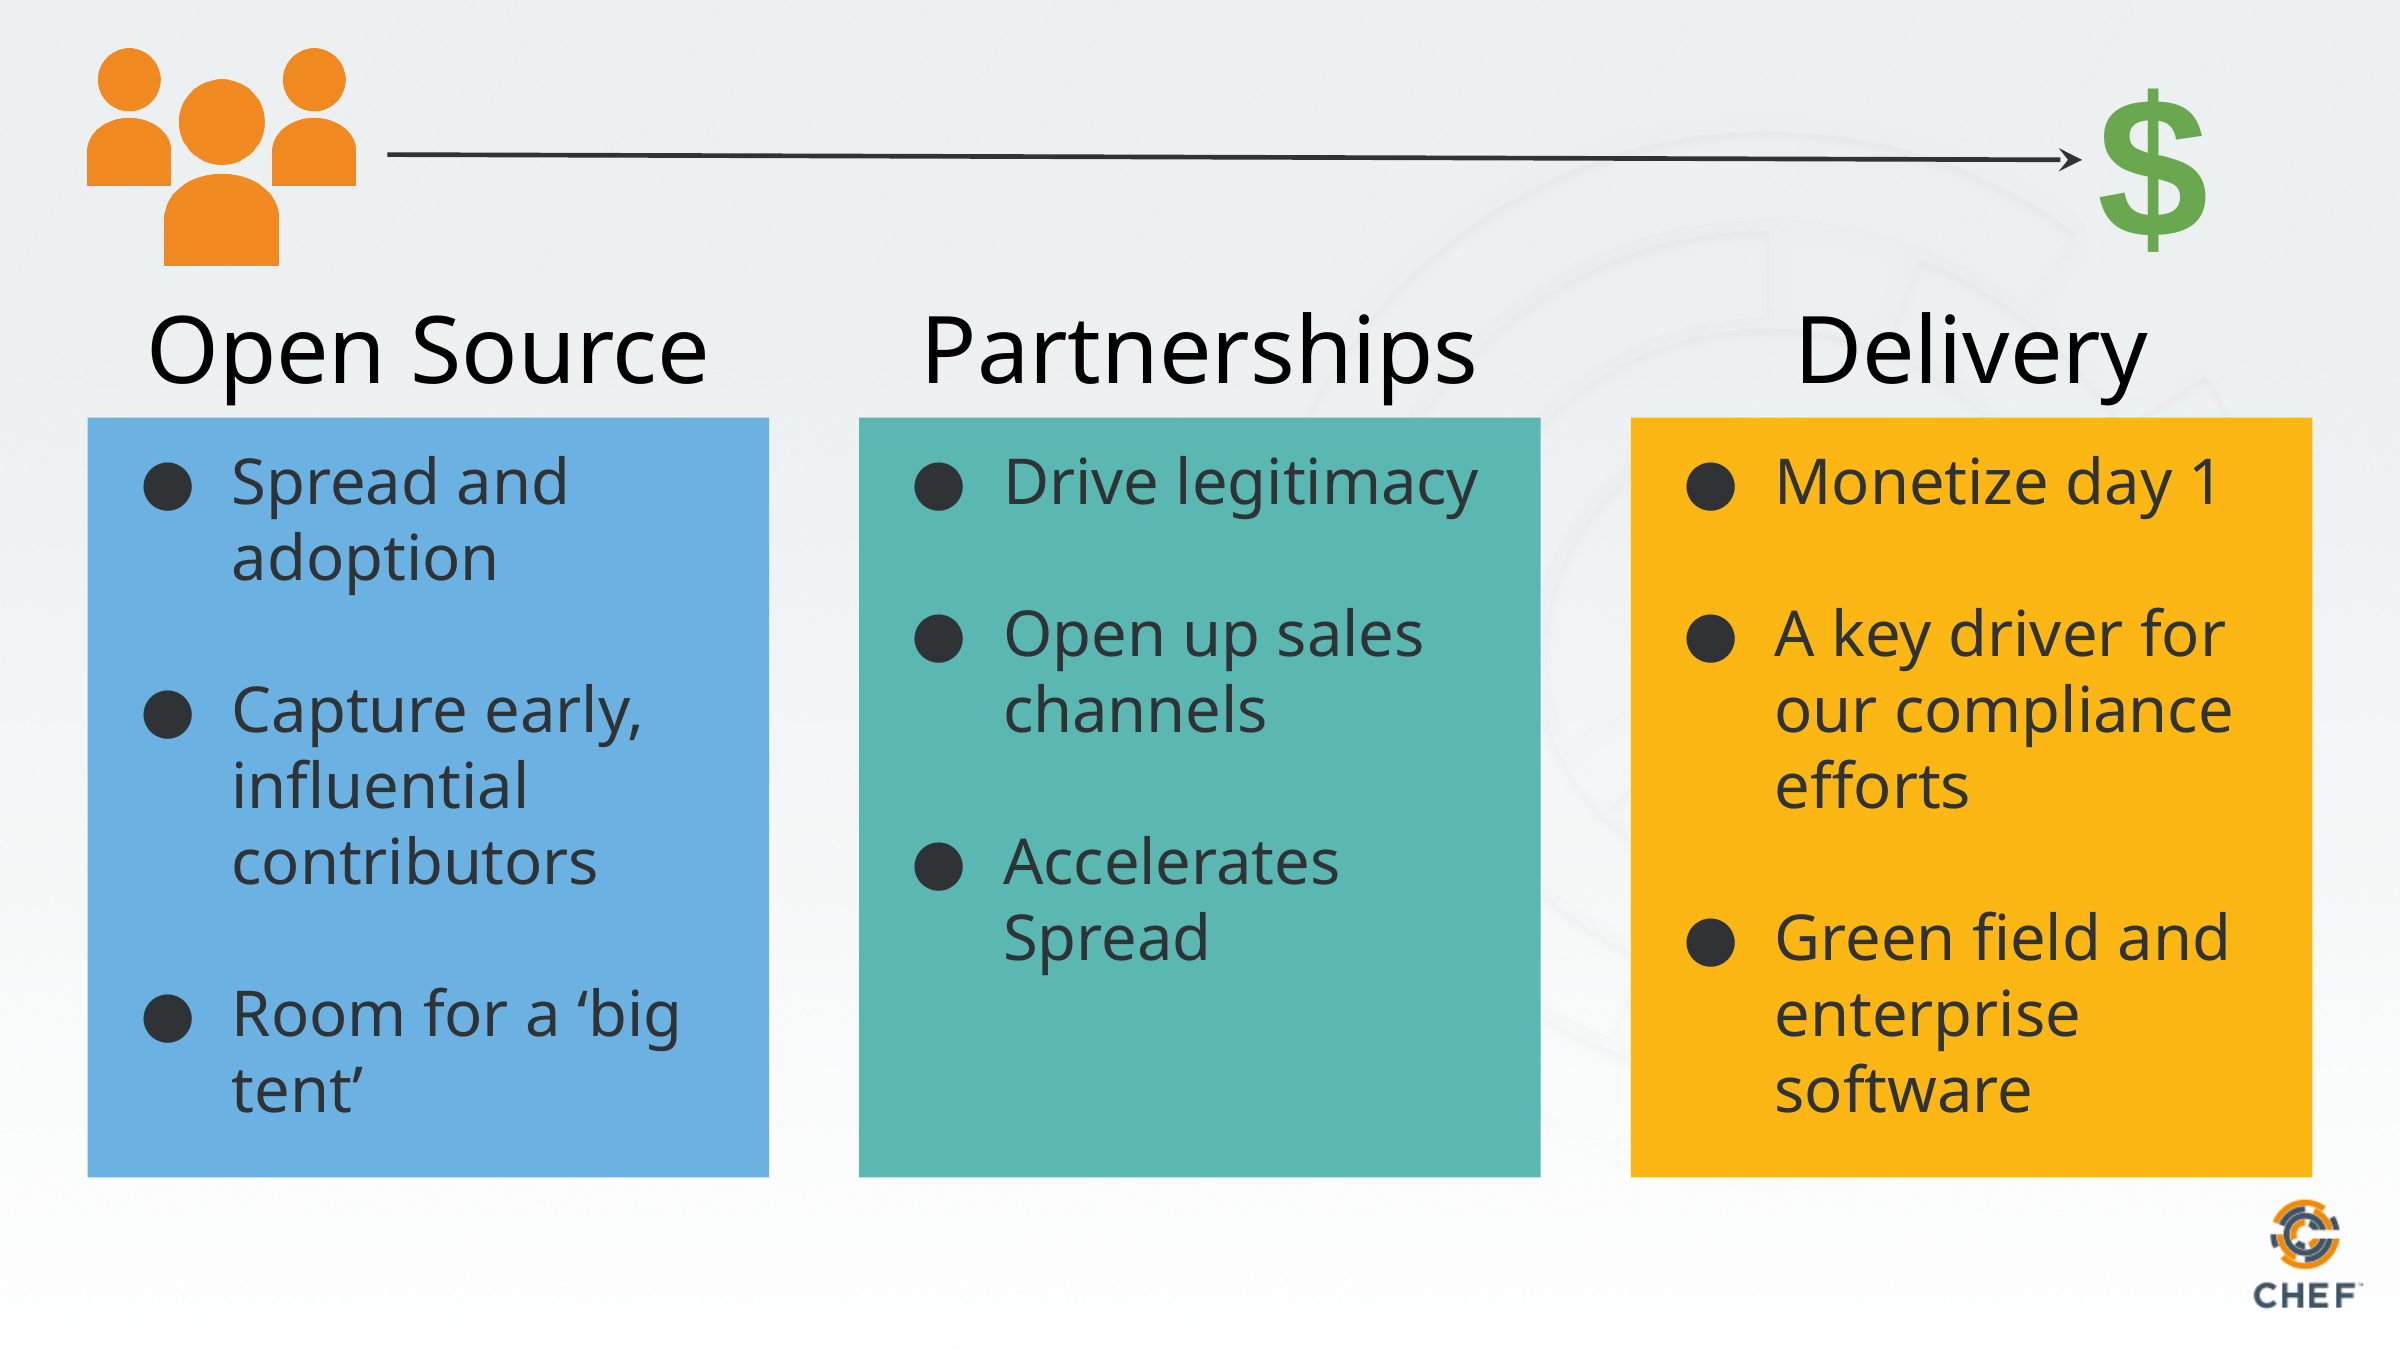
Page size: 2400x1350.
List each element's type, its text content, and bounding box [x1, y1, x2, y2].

text_box $ [2073, 19, 2269, 295]
text_box Drive legitimacy Open up sales channels Accelerates Spread [859, 417, 1541, 1178]
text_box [387, 154, 2083, 161]
text_box Spread and adoption Capture early, influential contributors Room for a ‘big tent’ [87, 417, 770, 1178]
text_box Partnerships [859, 266, 1541, 403]
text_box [87, 48, 357, 266]
picture [0, 0, 2400, 1350]
text_box Delivery [1630, 266, 2313, 403]
text_box Monetize day 1 A key driver for our compliance efforts Green field and enterprise software [1630, 417, 2313, 1178]
text_box Open Source [87, 266, 770, 403]
